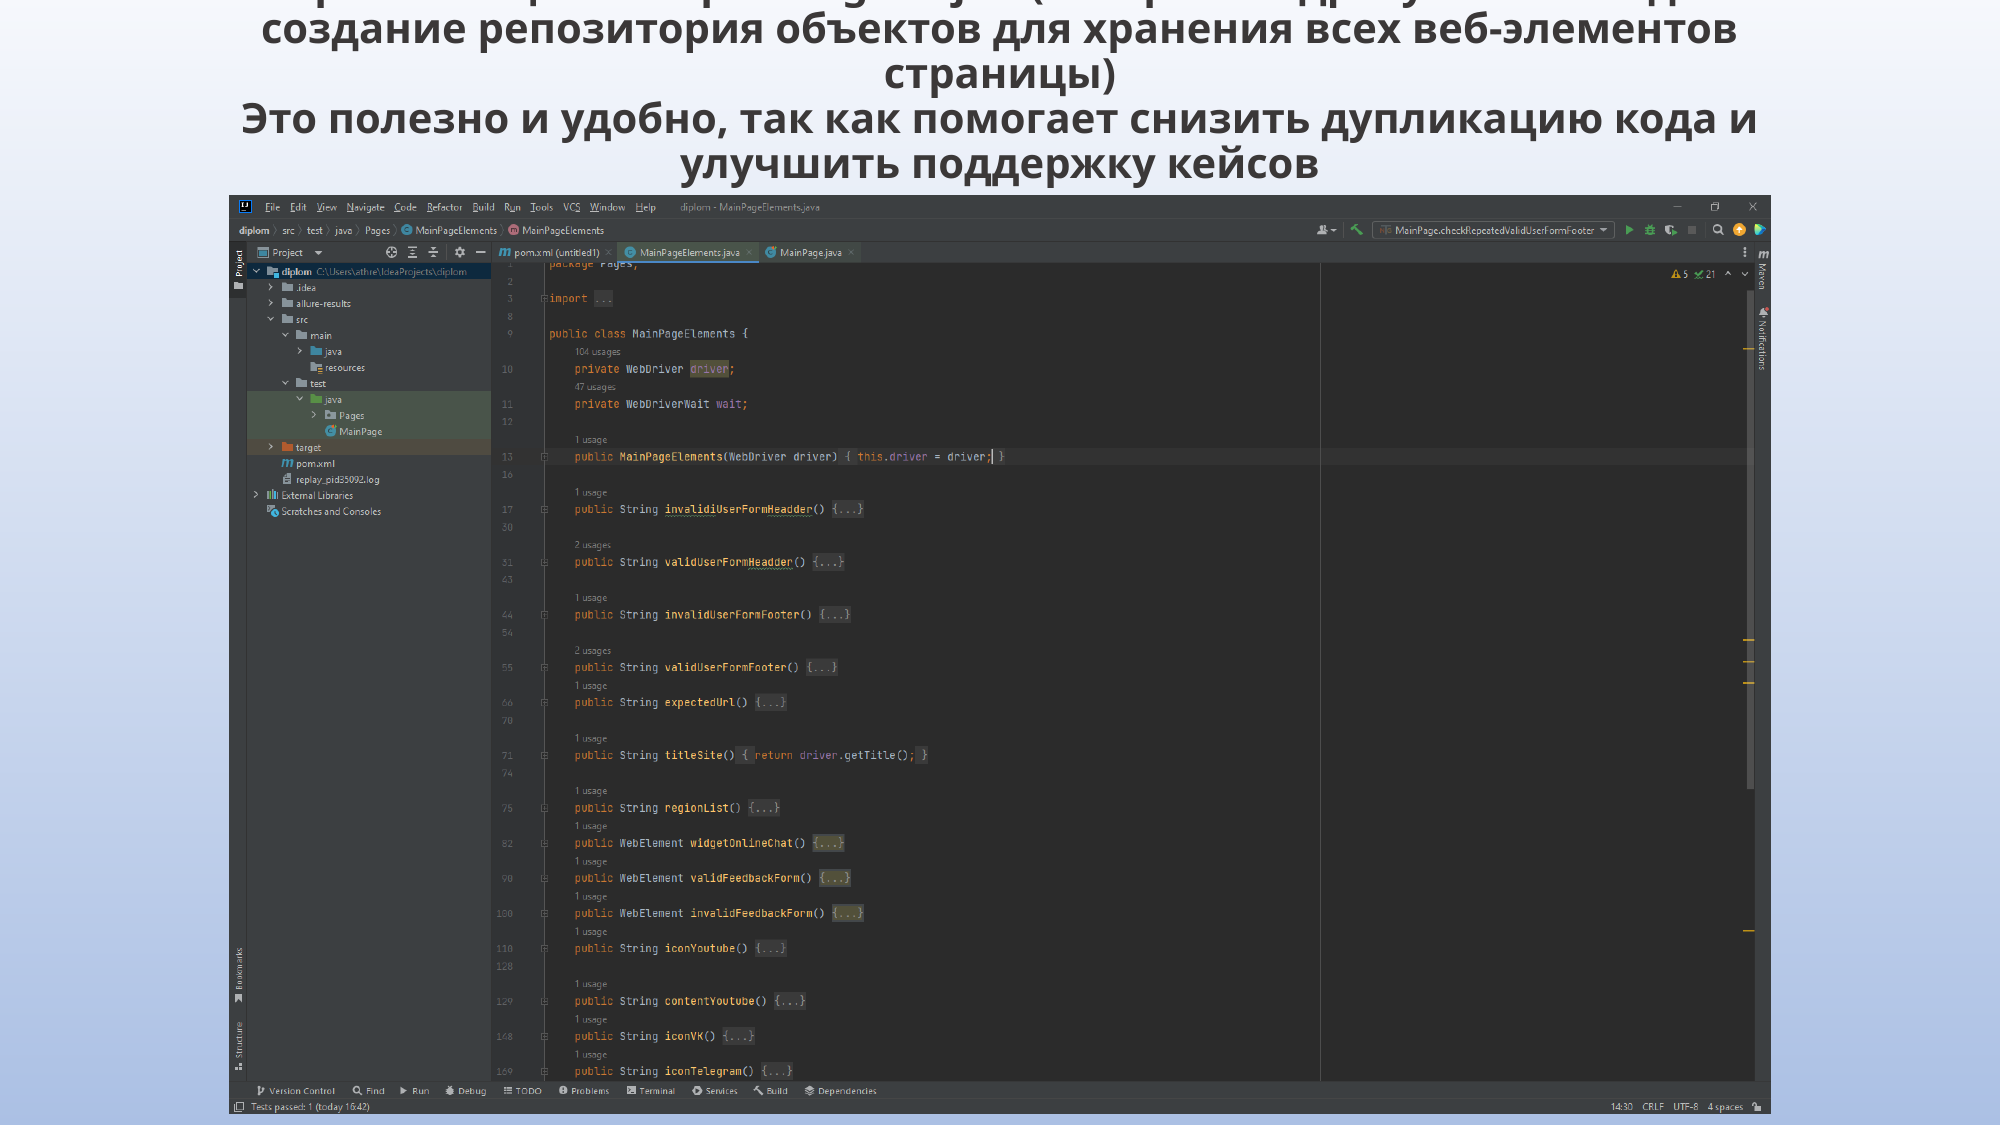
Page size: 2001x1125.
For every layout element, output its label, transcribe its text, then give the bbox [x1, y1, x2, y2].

title Автоматизированное тестирование выполним, как и говорилось, в Intelij Idea при помощи паттерна PageObject(который подразумевает под собой создание репозитория объектов для хранения всех веб-элементов страницы) Это полезно и удобно, так как помогает снизить дупликацию кода и улучшить поддержку кейсов [144, 0, 1856, 196]
picture [229, 195, 1771, 1114]
